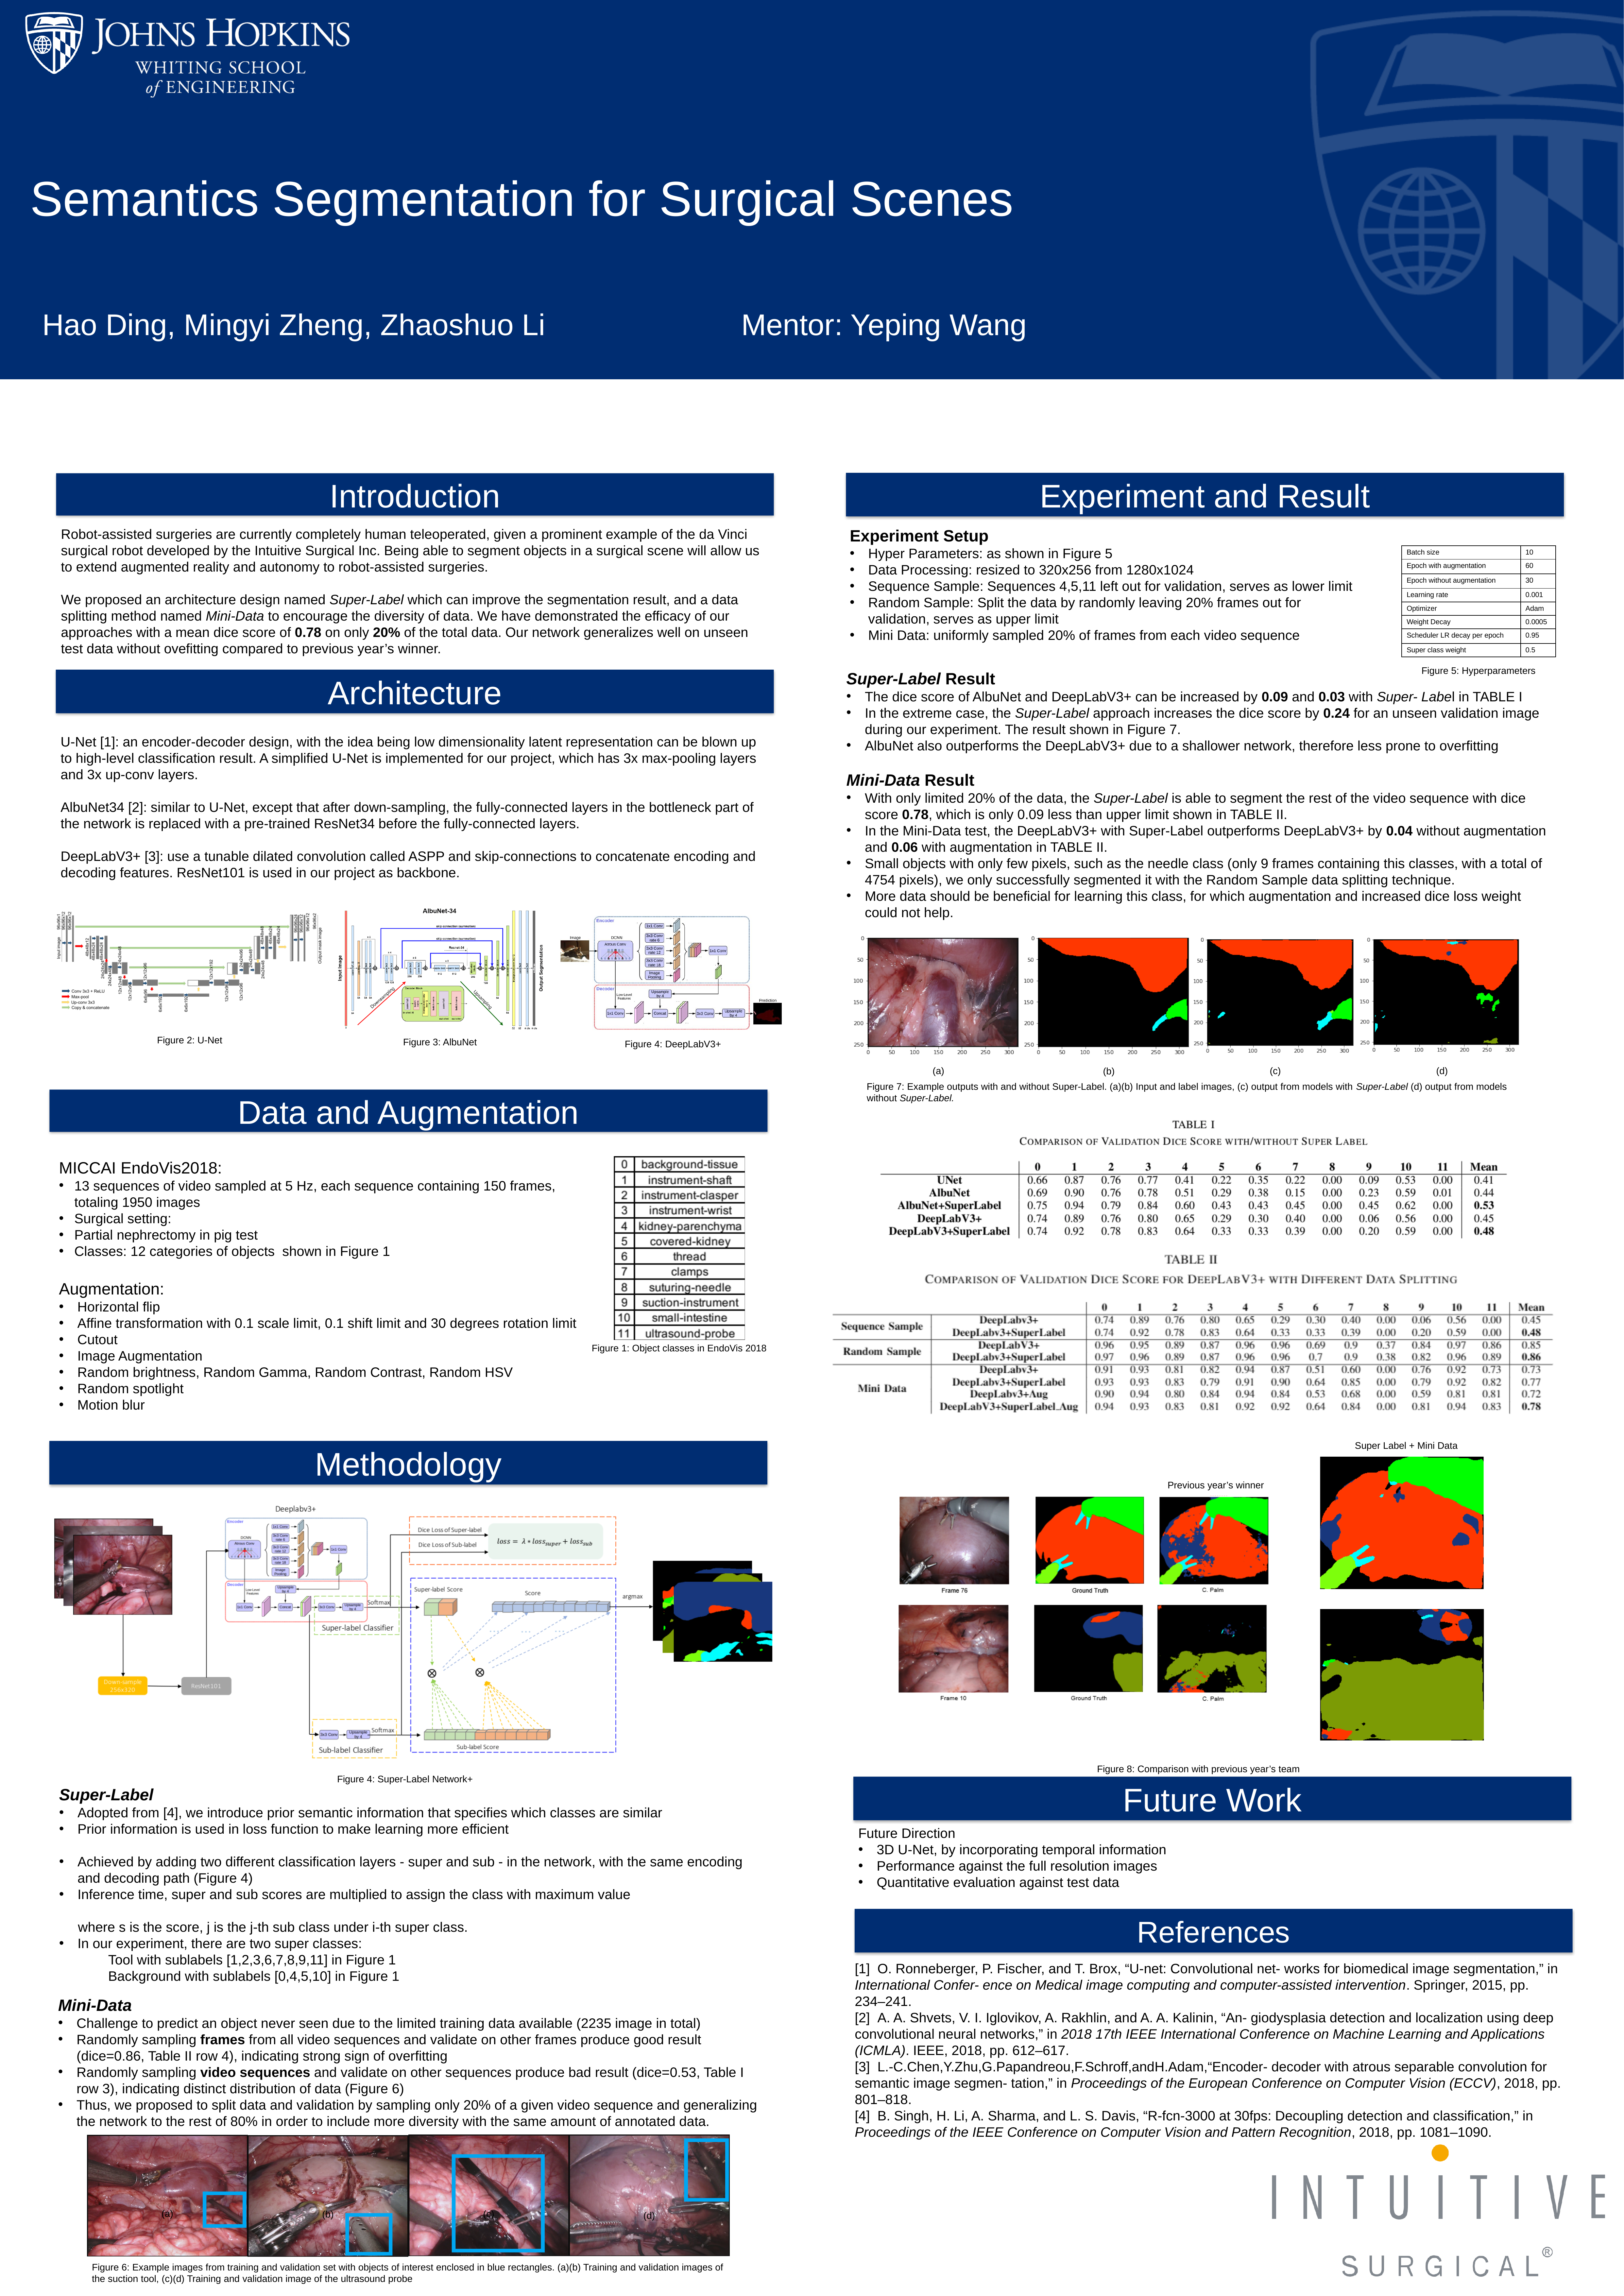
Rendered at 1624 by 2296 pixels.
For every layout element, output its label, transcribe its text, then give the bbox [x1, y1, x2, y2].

table_cell Epoch with augmentation [1402, 559, 1520, 574]
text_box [853, 1776, 1572, 1893]
picture [336, 907, 544, 1030]
text_box U-Net [1]: an encoder-decoder design, with the idea being low dimensionality latent representation can be blown up to high-level classification result. A simplified U-Net is implemented for our project, which has 3x max-pooling layers and 3x up-conv layers. AlbuNet34 [2]: similar to U-Net, except that after down-sampling, the fully-connected layers in the bottleneck part of the network is replaced with a pre-trained ResNet34 before the fully-connected layers. DeepLabV3+ [3]: use a tunable dilated convolution called ASPP and skip-connections to concatenate encoding and decoding features. ResNet101 is used in our project as backbone. [56, 730, 777, 883]
table_header 10 [1521, 546, 1555, 559]
table_cell Weight Decay [1402, 616, 1520, 628]
text_box Figure 4: DeepLabV3+ [620, 1037, 726, 1052]
picture [1320, 1457, 1484, 1589]
picture [25, 12, 88, 74]
table_cell Super class weight [1402, 644, 1520, 657]
text_box (d) [1431, 1062, 1453, 1078]
table_cell 60 [1521, 559, 1555, 574]
table_cell Optimizer [1402, 602, 1520, 615]
text_box (b) [1098, 1062, 1120, 1078]
text_box Introduction [56, 473, 774, 516]
text_box Super Label + Mini Data [1350, 1437, 1467, 1453]
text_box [49, 1441, 773, 2287]
picture [893, 1602, 1274, 1703]
text_box Architecture [56, 669, 774, 713]
table_cell Epoch without augmentation [1402, 574, 1520, 588]
text_box Experiment Setup Hyper Parameters: as shown in Figure 5 Data Processing: resized to 320x256 from 1280x1024 Sequence Sample: Sequences 4,5,11 left out for validation, serves as lower limit Random Sample: Split the data by randomly leaving 20% frames out for validation, serves as upper limit Mini Data: uniformly sampled 20% of frames from each video sequence [845, 523, 1360, 645]
table_cell 0.5 [1521, 644, 1555, 657]
text_box Figure 7: Example outputs with and without Super-Label. (a)(b) Input and label images, (c) output from models with Super-Label (d) output from models without Super-Label. [862, 1078, 1539, 1106]
list Hao Ding, Mingyi Zheng, Zhaoshuo Li Mentor: Yeping Wang [25, 300, 1262, 382]
picture [820, 1113, 1559, 1432]
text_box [849, 933, 1524, 1059]
title Semantics Segmentation for Surgical Scenes [25, 145, 1598, 231]
text_box (c) [1265, 1062, 1286, 1078]
picture [55, 909, 325, 1015]
table_header Batch size [1402, 546, 1520, 559]
text_box Super-Label Result The dice score of AlbuNet and DeepLabV3+ can be increased by 0.09 and 0.03 with Super- Label in TABLE I In the extreme case, the Super-Label approach increases the dice score by 0.24 for an unseen validation image during our experiment. The result shown in Figure 7. AlbuNet also outperforms the DeepLabV3+ due to a shallower network, therefore less prone to overfitting Mini-Data Result With only limited 20% of the data, the Super-Label is able to segment the rest of the video sequence with dice score 0.78, which is only 0.09 less than upper limit shown in TABLE II. In the Mini-Data test, the DeepLabV3+ with Super-Label outperforms DeepLabV3+ by 0.04 without augmentation and 0.06 with augmentation in TABLE II. Small objects with only few pixels, such as the needle class (only 9 frames containing this classes, with a total of 4754 pixels), we only successfully segmented it with the Random Sample data splitting technique. More data should be beneficial for learning this class, for which augmentation and increased dice loss weight could not help. [841, 649, 1556, 959]
text_box (a) [928, 1062, 949, 1078]
text_box Figure 8: Comparison with previous year’s team [1092, 1760, 1305, 1776]
picture [1271, 2143, 1605, 2277]
picture [555, 911, 791, 1034]
text_box Experiment and Result [846, 472, 1564, 517]
picture [893, 1496, 1276, 1596]
text_box Robot-assisted surgeries are currently completely human teleoperated, given a prominent example of the da Vinci surgical robot developed by the Intuitive Surgical Inc. Being able to segment objects in a surgical scene will allow us to extend augmented reality and autonomy to robot-assisted surgeries. We proposed an architecture design named Super-Label which can improve the segmentation result, and a data splitting method named Mini-Data to encourage the diversity of data. We have demonstrated the efficacy of our approaches with a mean dice score of 0.78 on only 20% of the total data. Our network generalizes well on unseen test data without ovefitting compared to previous year’s winner. [56, 523, 774, 669]
table_cell Learning rate [1402, 589, 1520, 602]
picture [92, 12, 350, 97]
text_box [49, 1089, 772, 1432]
text_box Figure 3: AlbuNet [398, 1034, 482, 1050]
text_box Previous year’s winner [1163, 1476, 1270, 1493]
table_cell 0.001 [1521, 589, 1555, 602]
table_cell Scheduler LR decay per epoch [1402, 629, 1520, 643]
picture [1320, 1609, 1484, 1740]
table_cell 0.0005 [1521, 616, 1555, 628]
text_box Figure 2: U-Net [152, 1032, 228, 1048]
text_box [850, 1909, 1573, 2144]
table_cell Adam [1521, 602, 1555, 615]
table_cell 0.95 [1521, 629, 1555, 643]
table_cell 30 [1521, 574, 1555, 588]
